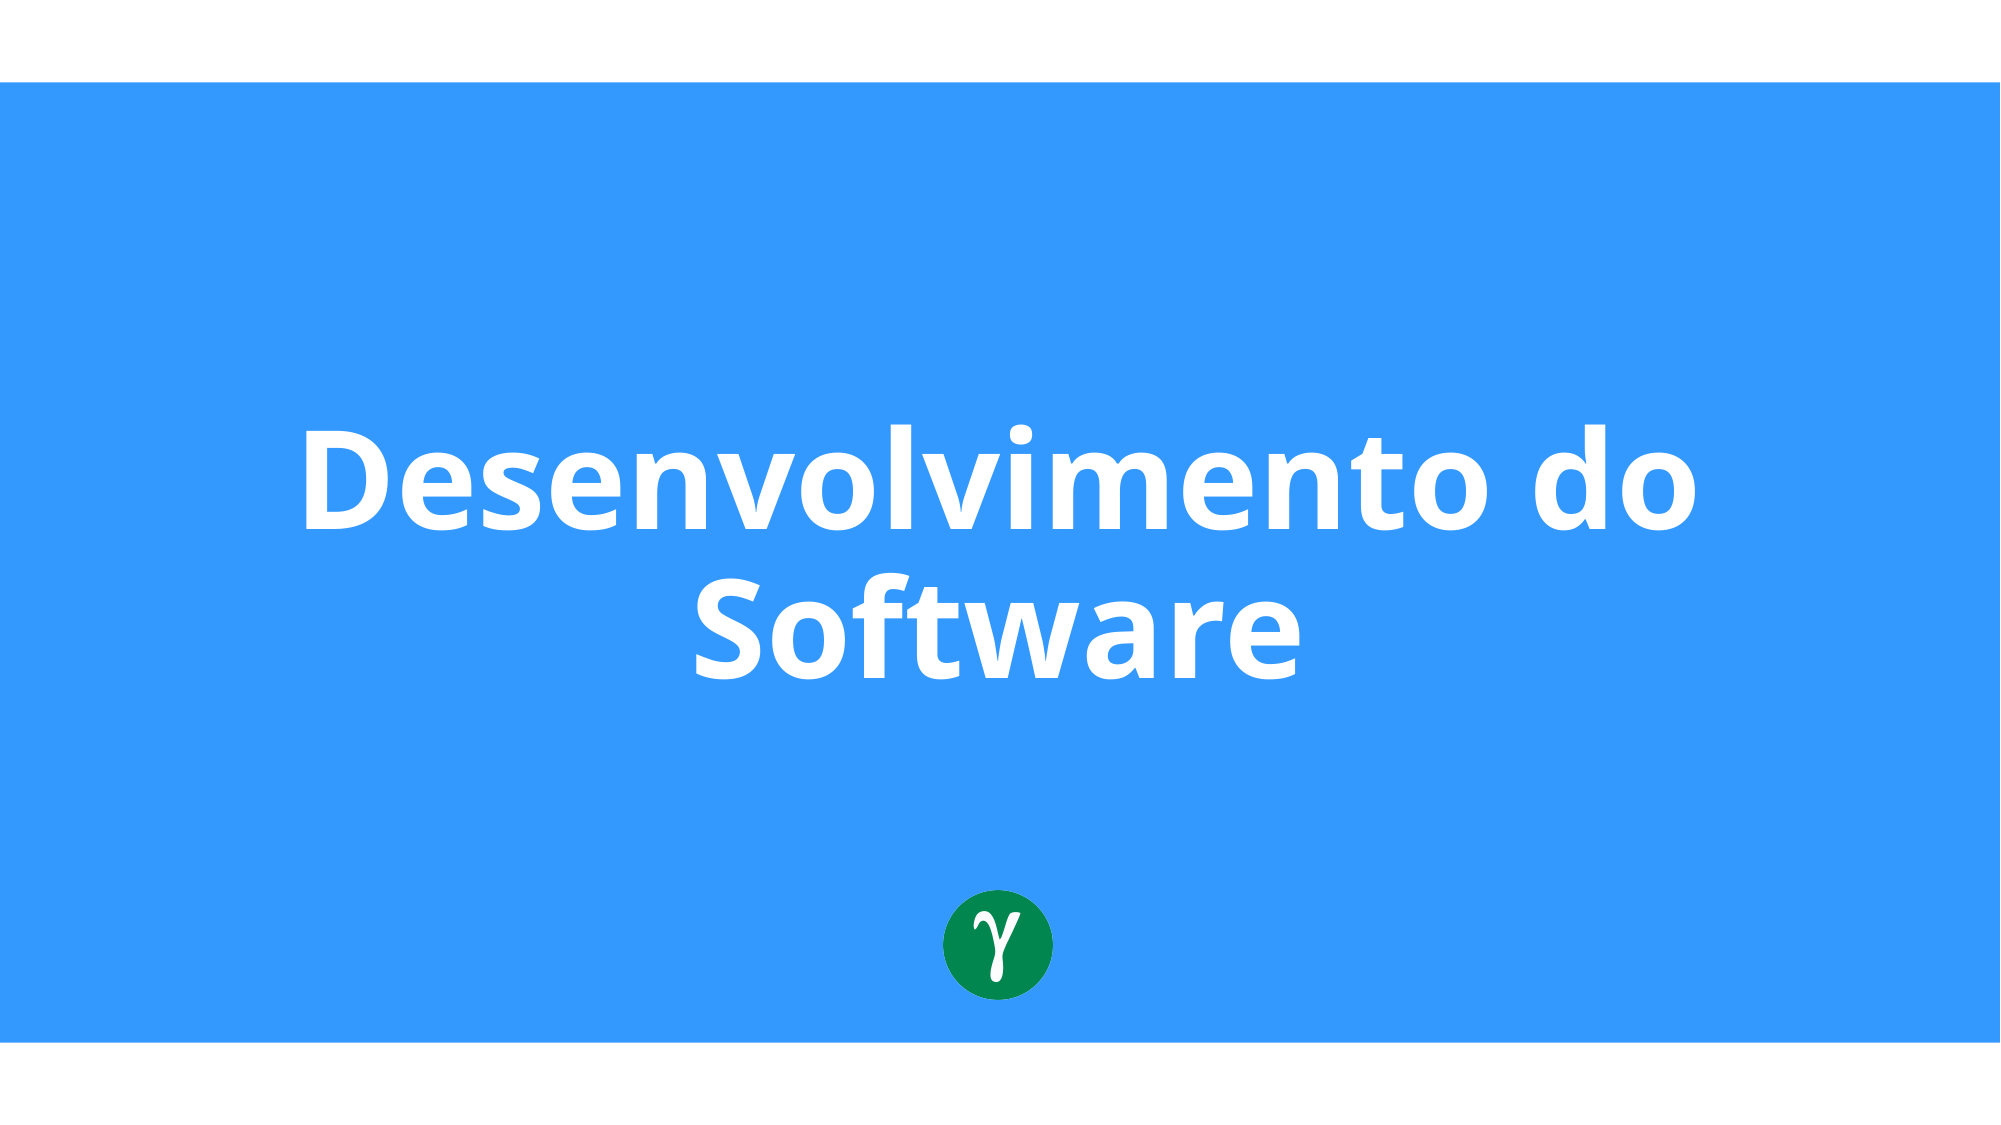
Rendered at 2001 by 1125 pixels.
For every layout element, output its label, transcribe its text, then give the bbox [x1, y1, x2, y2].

text_box [0, 81, 2000, 1044]
subtitle Desenvolvimento do Software [63, 403, 1934, 722]
picture [943, 890, 1053, 1000]
